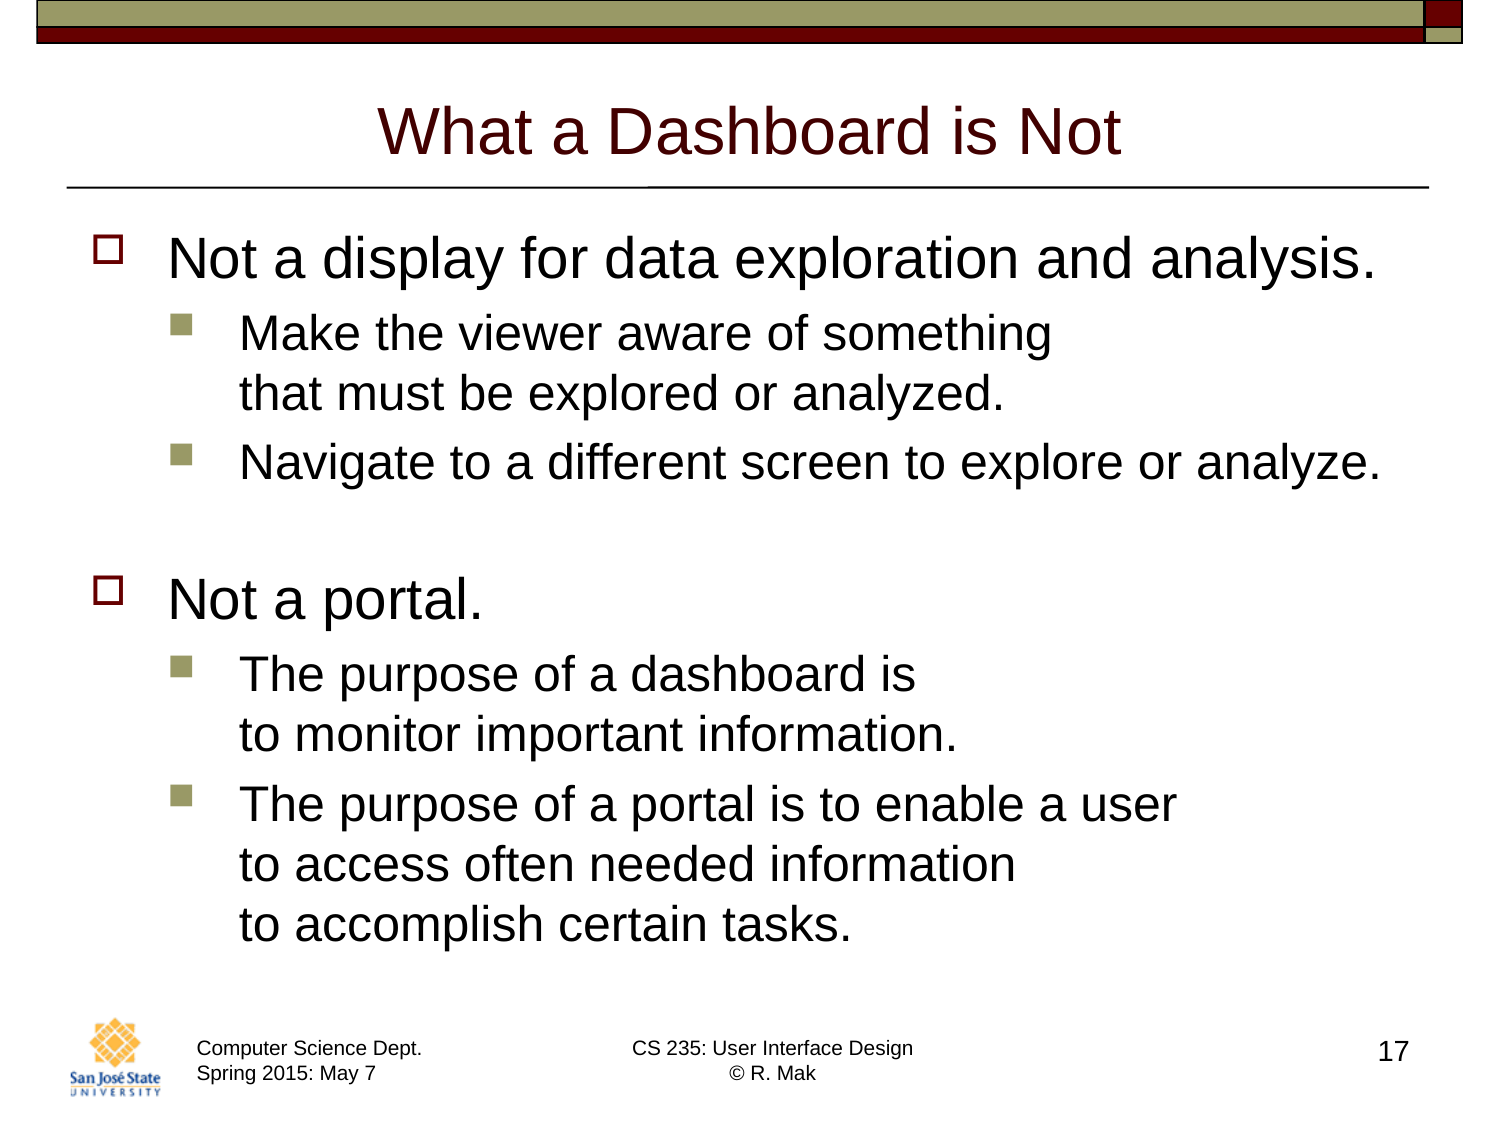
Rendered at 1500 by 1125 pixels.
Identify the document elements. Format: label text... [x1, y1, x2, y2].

slide_number 17 [1112, 1025, 1425, 1100]
title What a Dashboard is Not [75, 67, 1425, 175]
list Not a display for data exploration and analysis. Make the viewer aware of something that must be explored or analyzed. Navigate to a different screen to explore or analyze. Not a portal. The purpose of a dashboard is to monitor important information. The purpose of a portal is to enable a user to access often needed information to accomplish certain tasks. [75, 212, 1425, 1006]
picture [60, 1012, 166, 1112]
